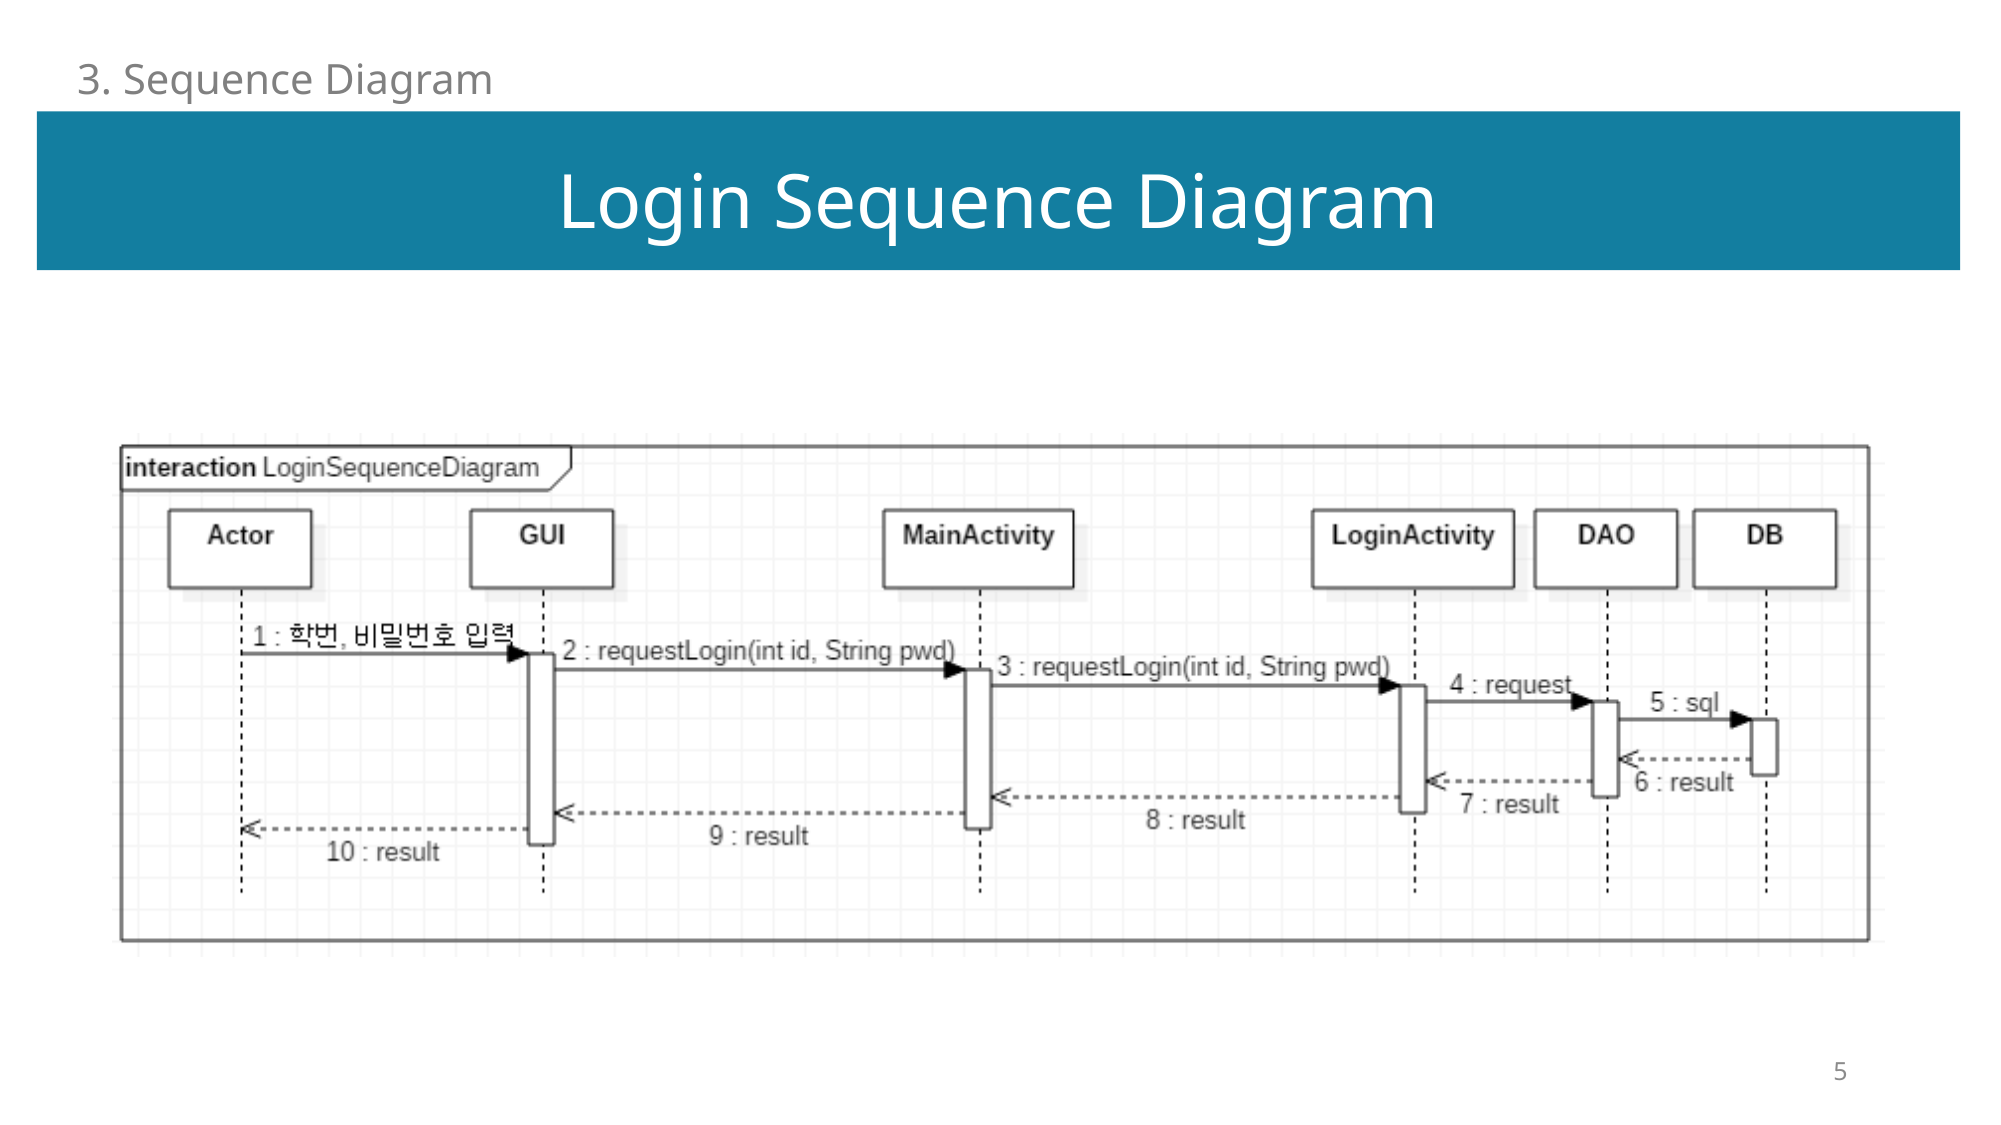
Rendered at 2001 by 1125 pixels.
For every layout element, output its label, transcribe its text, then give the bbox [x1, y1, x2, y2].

text_box [36, 110, 1961, 271]
text_box 3. Sequence Diagram [62, 45, 510, 110]
slide_number 5 [1412, 1042, 1863, 1103]
picture [112, 433, 1885, 957]
text_box Login Sequence Diagram [542, 146, 1455, 251]
